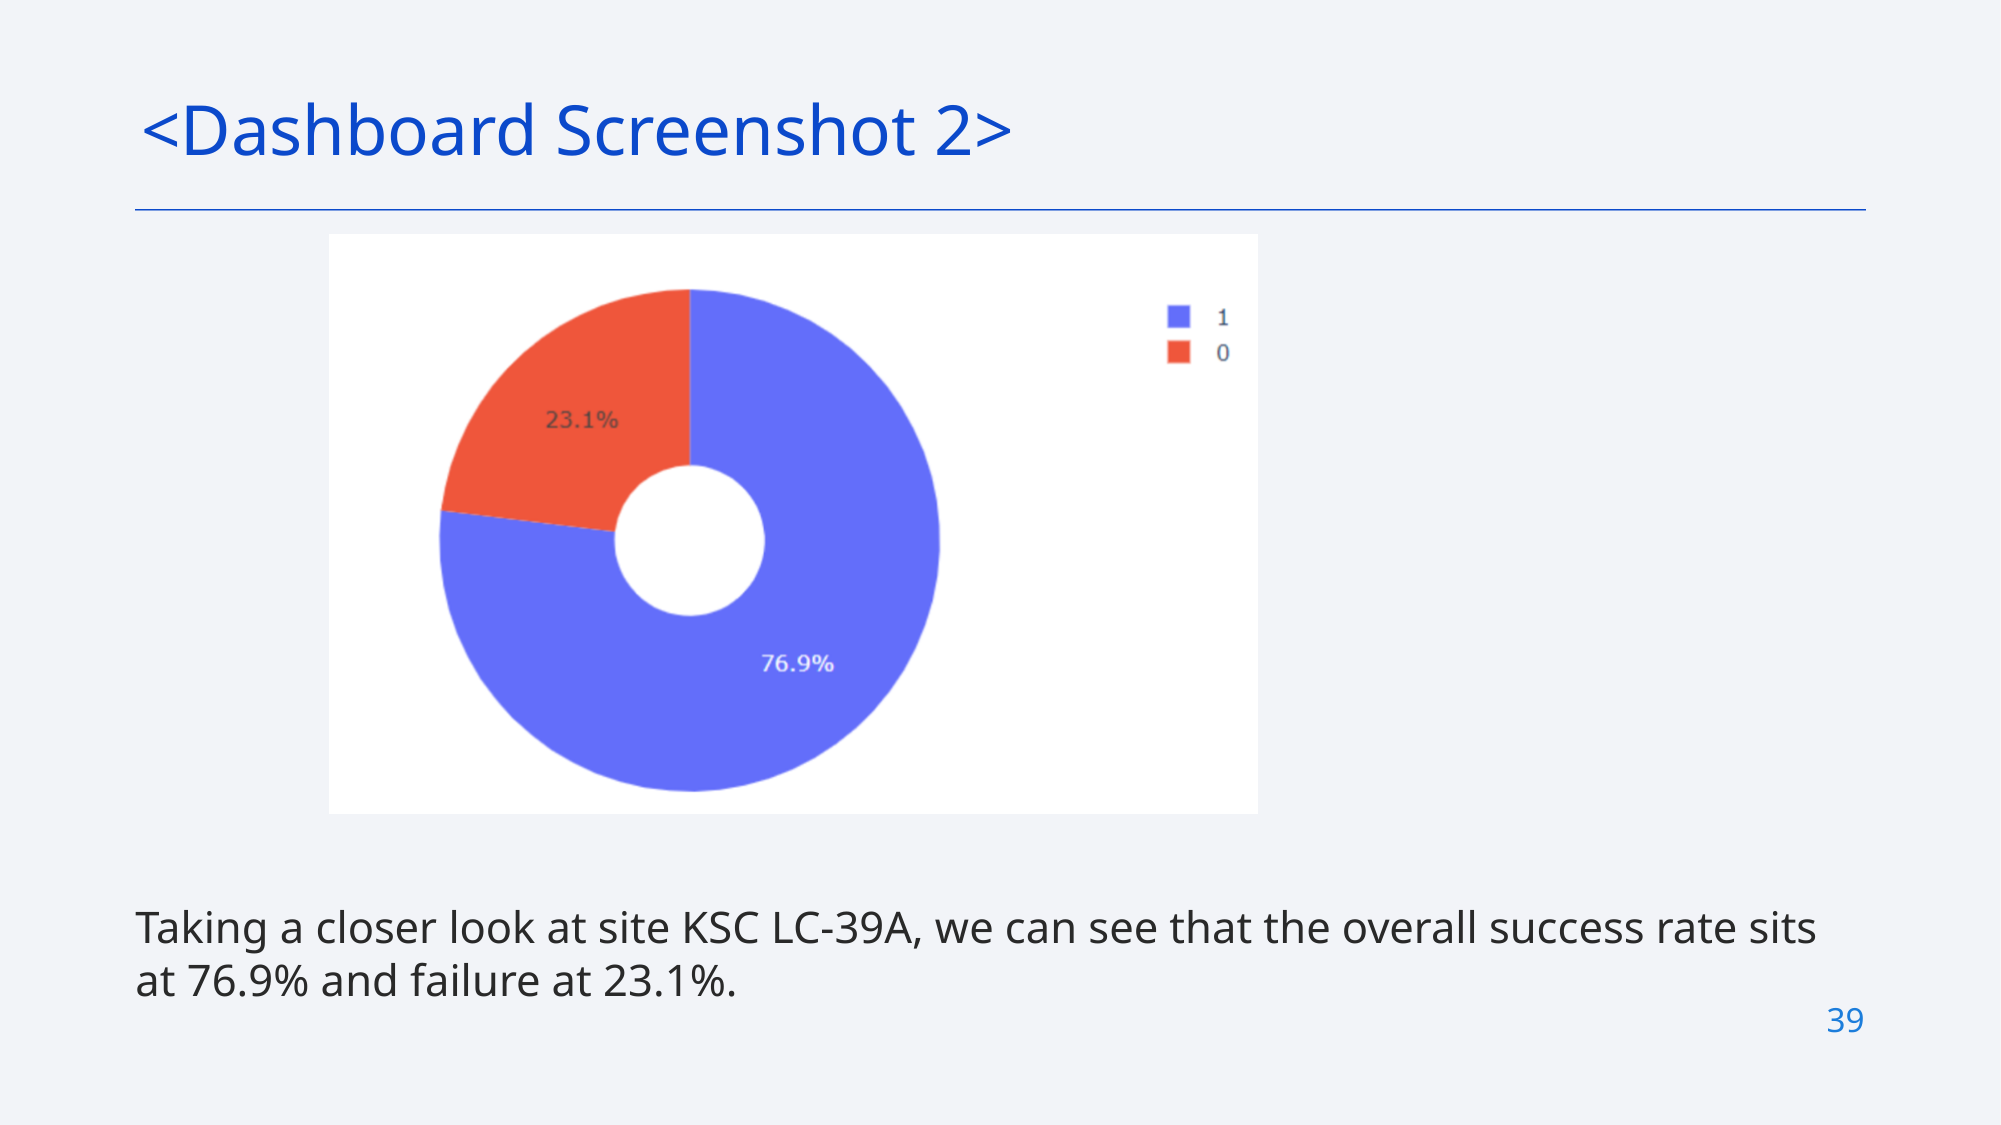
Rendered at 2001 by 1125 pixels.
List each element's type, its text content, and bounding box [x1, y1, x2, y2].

picture [0, 0, 2001, 1125]
slide_number 39 [1429, 988, 1880, 1055]
list Taking a closer look at site KSC LC-39A, we can see that the overall success rate sits at 76.9% and failure at 23.1%. [120, 893, 1852, 1014]
text_box <Dashboard Screenshot 2> [126, 88, 1852, 179]
